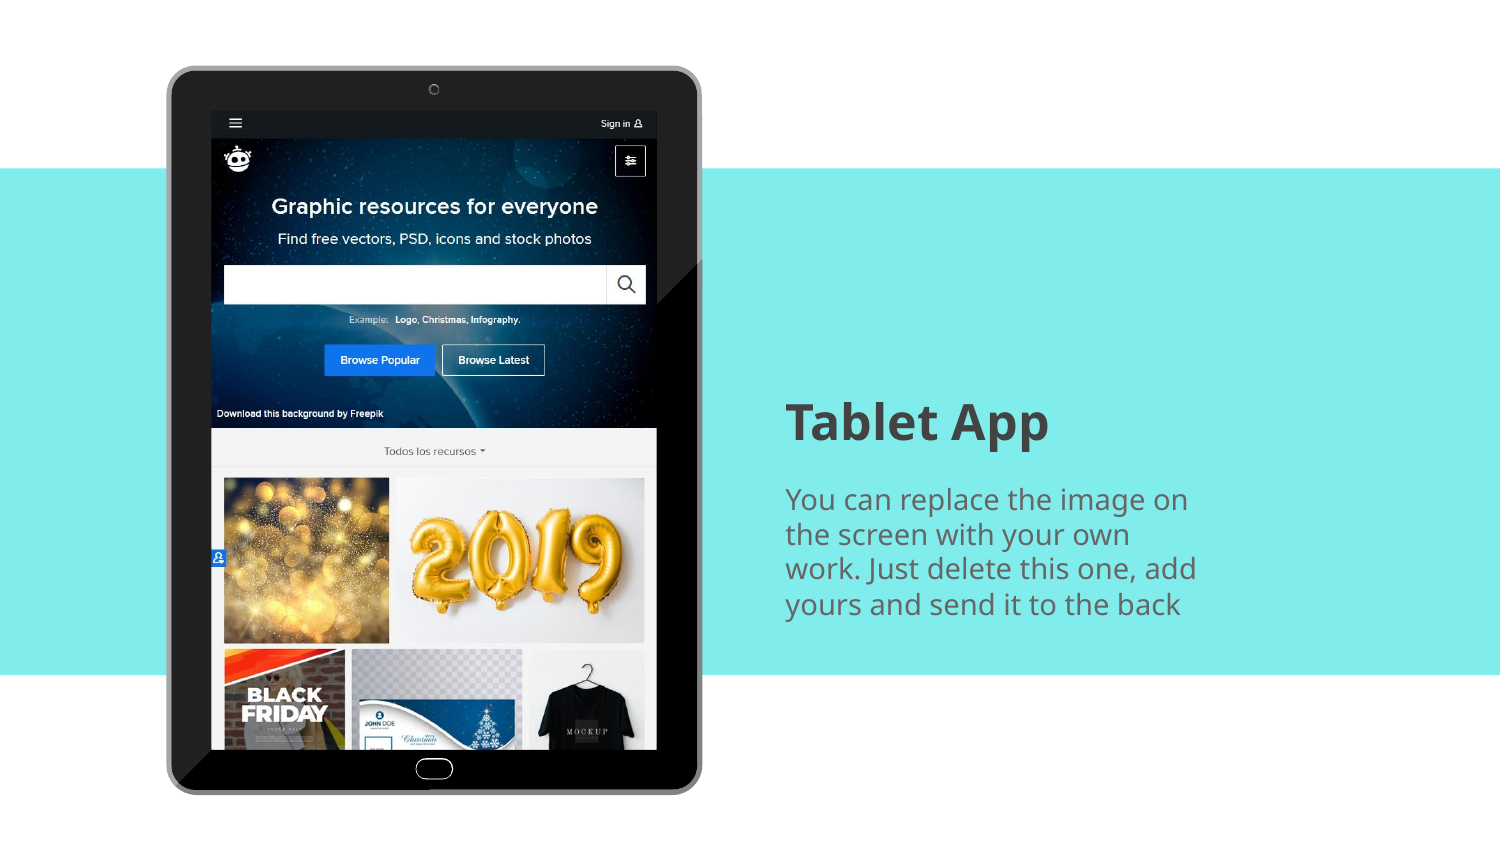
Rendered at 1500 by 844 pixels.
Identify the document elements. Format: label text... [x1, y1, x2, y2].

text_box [166, 65, 703, 796]
title Tablet App [770, 283, 1272, 466]
subtitle You can replace the image on the screen with your own work. Just delete this one, add yours and send it to the back [770, 465, 1225, 676]
